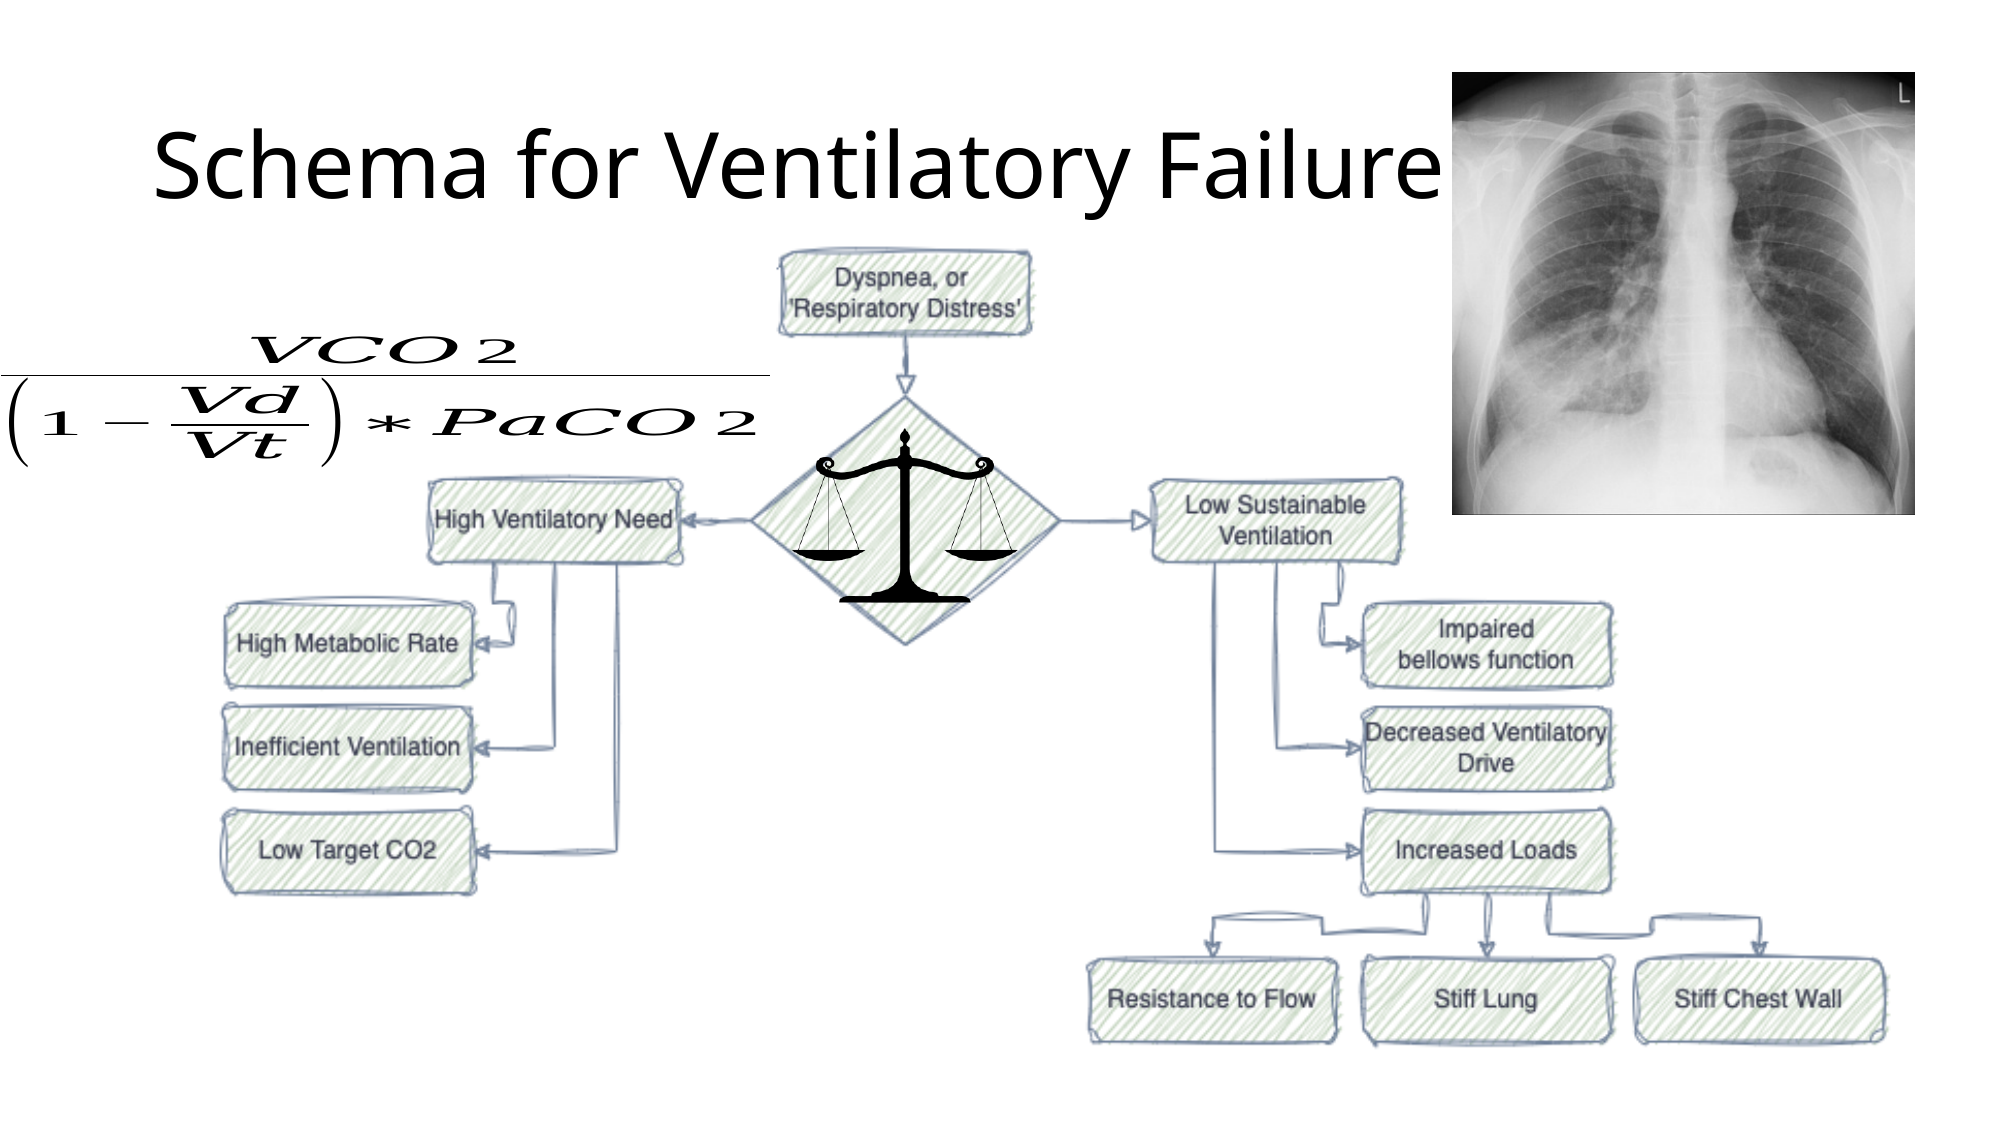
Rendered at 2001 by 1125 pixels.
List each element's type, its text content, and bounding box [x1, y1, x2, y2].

picture [214, 72, 1915, 1066]
title Schema for Ventilatory Failure [137, 59, 1863, 278]
